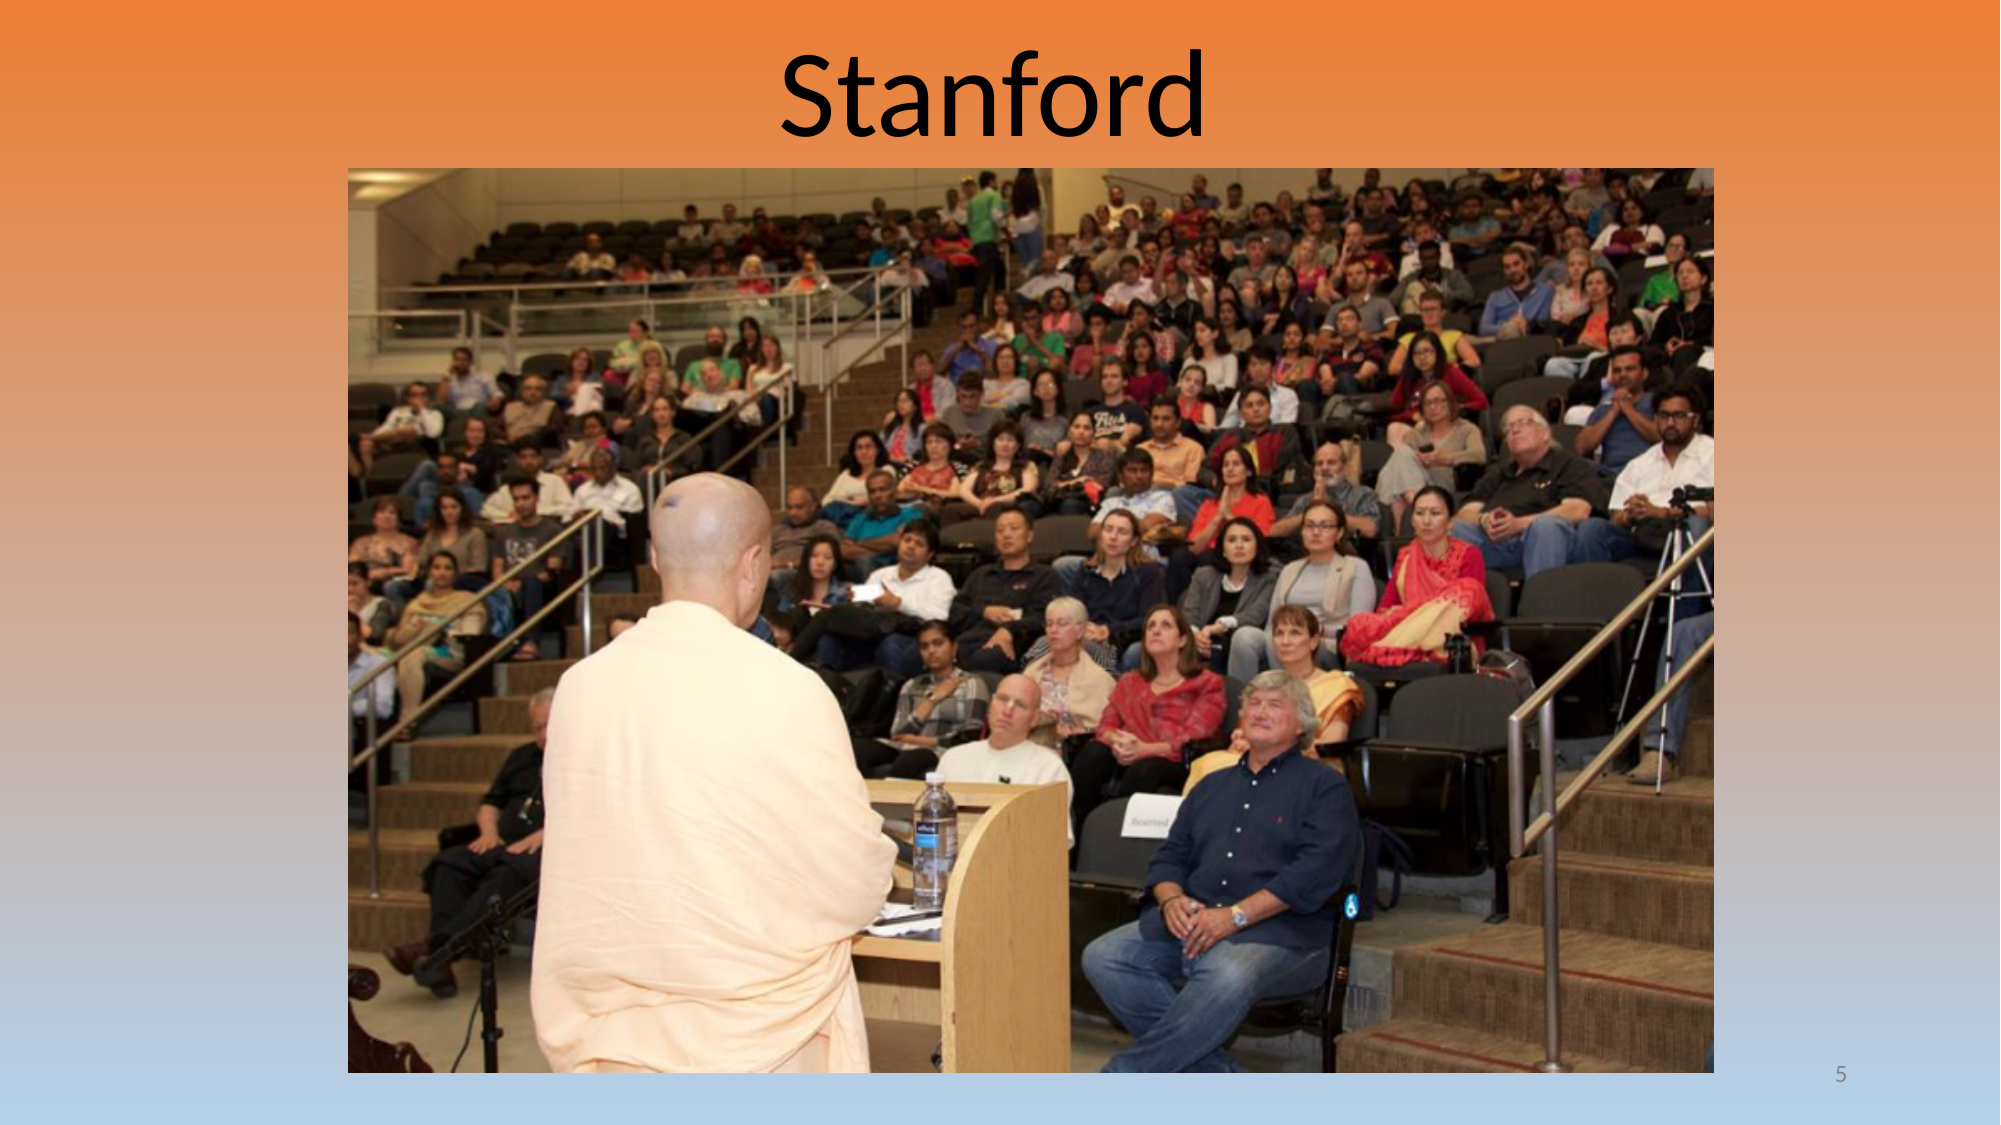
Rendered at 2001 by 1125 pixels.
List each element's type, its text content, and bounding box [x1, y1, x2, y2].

slide_number 5 [1412, 1042, 1863, 1103]
title Stanford [320, 0, 1669, 172]
picture [348, 168, 1714, 1073]
